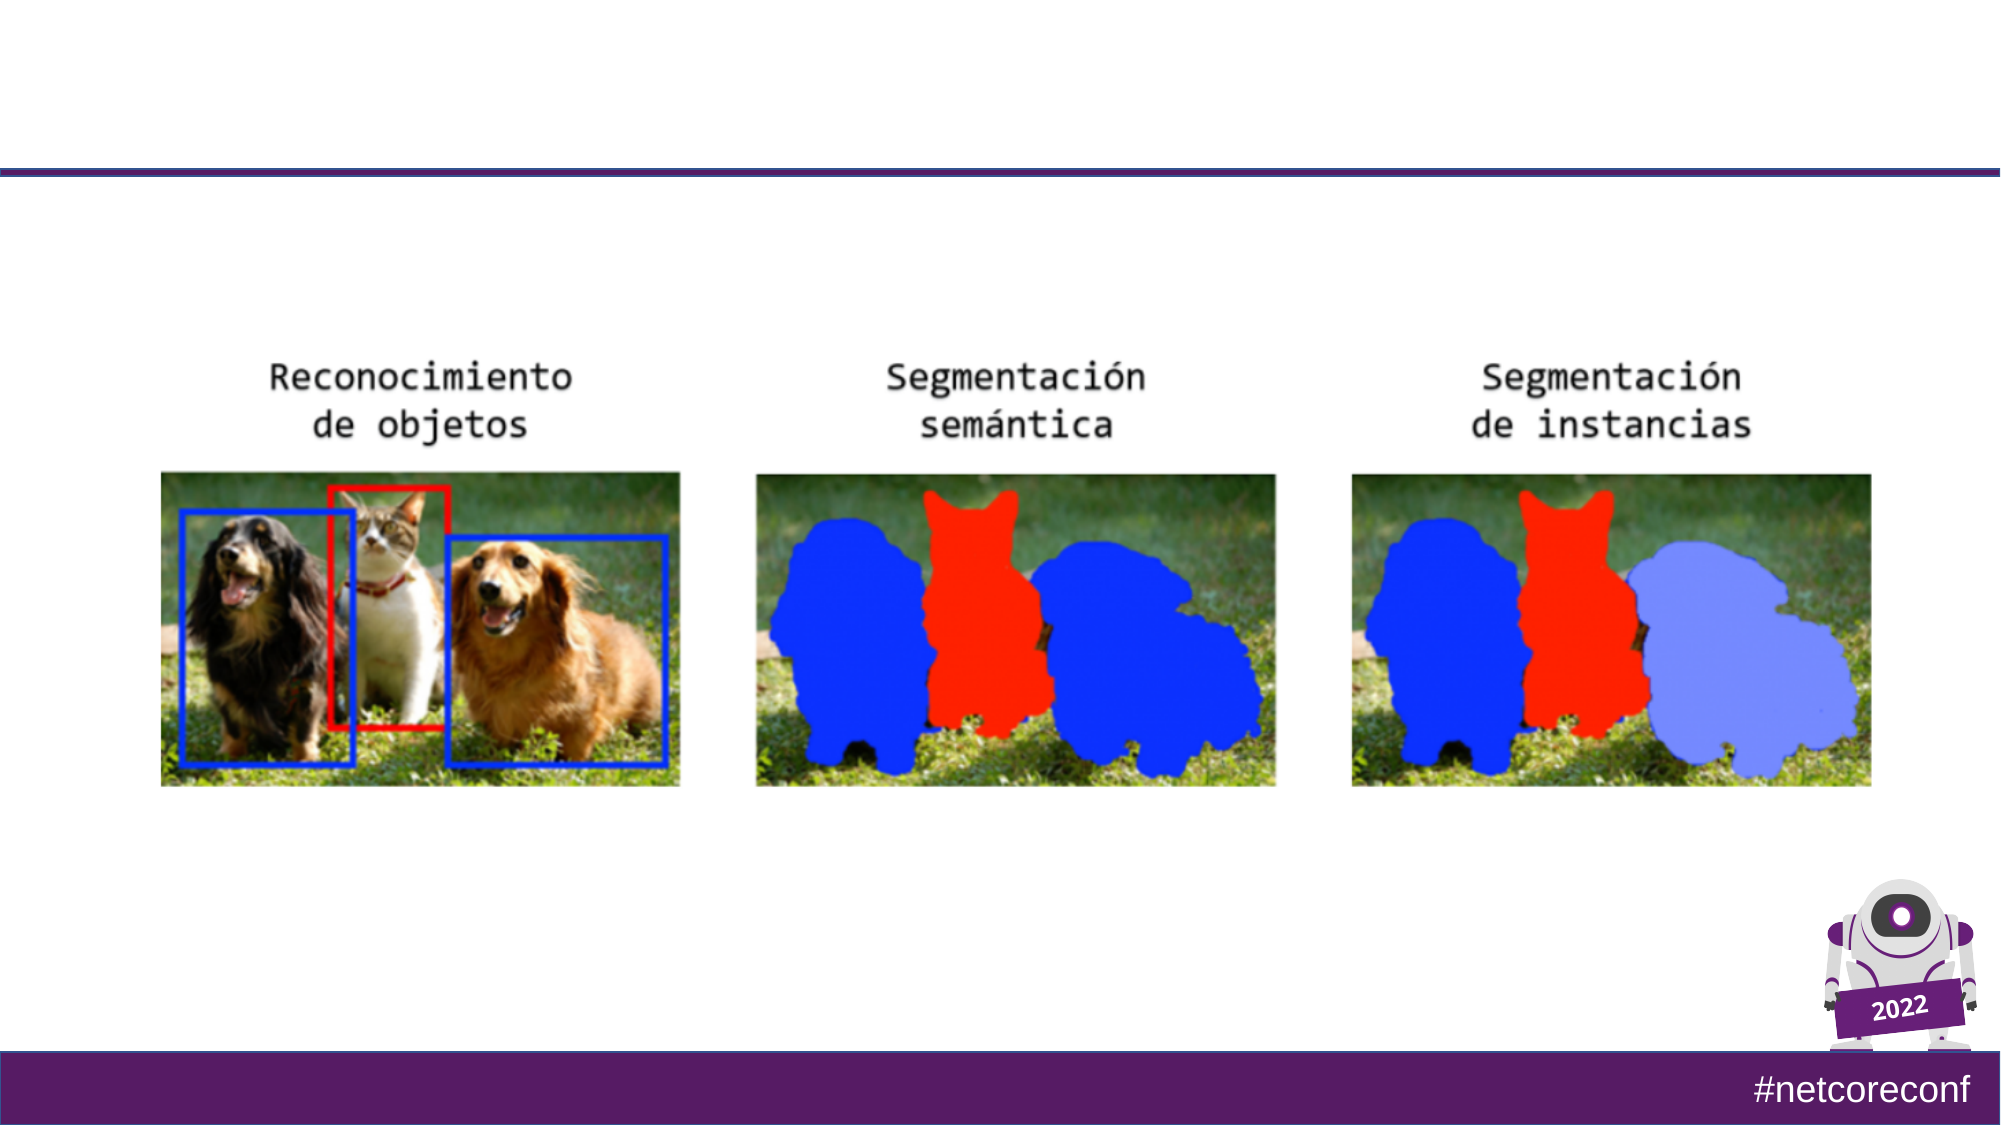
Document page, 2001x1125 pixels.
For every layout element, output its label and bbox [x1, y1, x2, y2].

picture [1824, 879, 1977, 1051]
picture [105, 311, 1895, 813]
